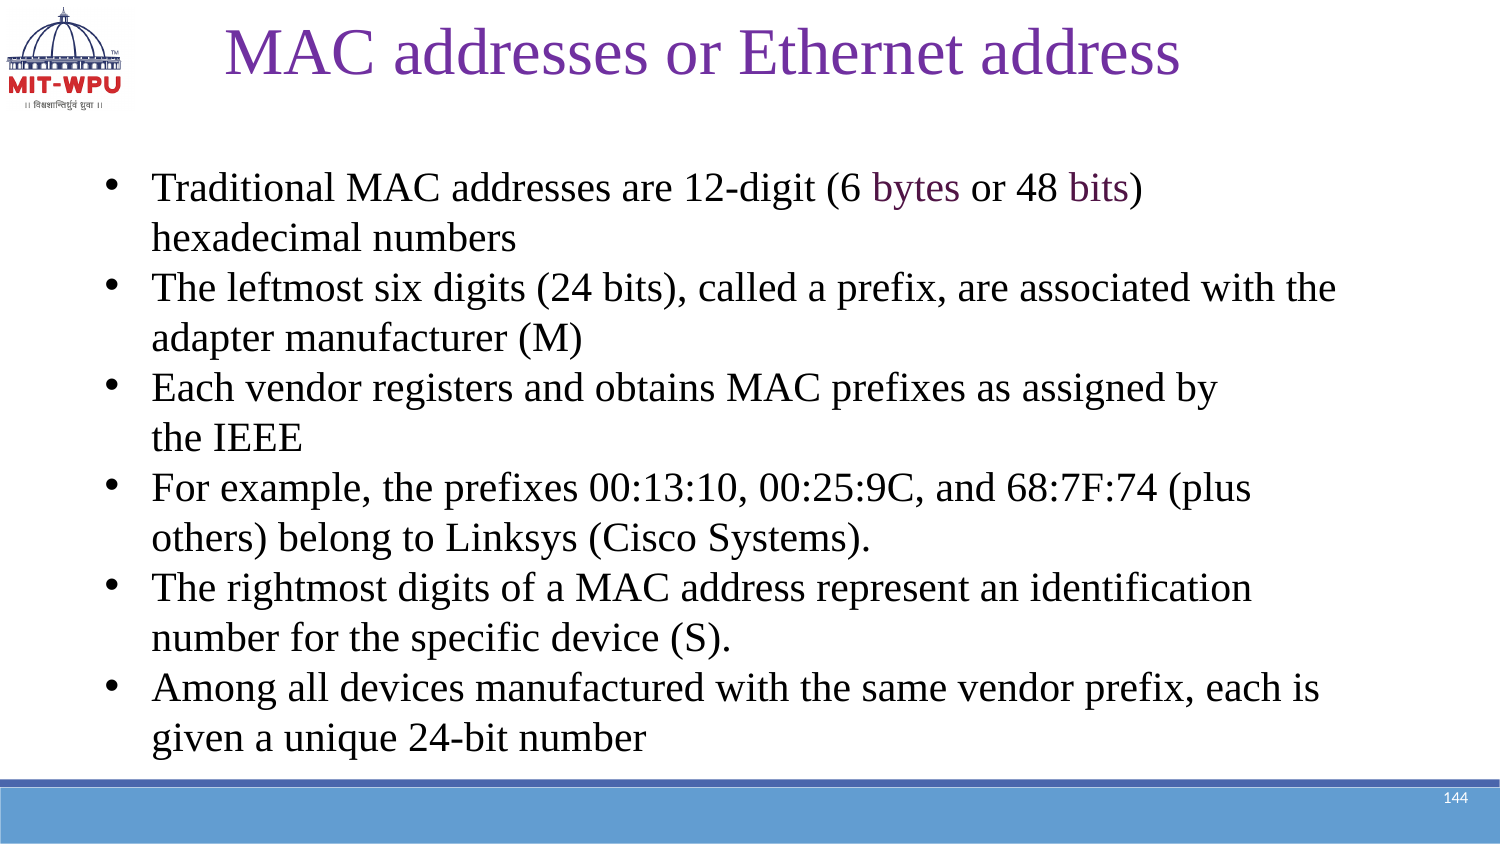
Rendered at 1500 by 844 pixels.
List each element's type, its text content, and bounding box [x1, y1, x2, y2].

text_box MAC addresses or Ethernet address [209, 0, 1500, 130]
text_box Traditional MAC addresses are 12-digit (6 bytes or 48 bits) hexadecimal numbers The leftmost six digits (24 bits), called a prefix, are associated with the adapter manufacturer (M) Each vendor registers and obtains MAC prefixes as assigned by the IEEE For example, the prefixes 00:13:10, 00:25:9C, and 68:7F:74 (plus others) belong to Linksys (Cisco Systems). The rightmost digits of a MAC address represent an identification number for the specific device (S). Among all devices manufactured with the same vendor prefix, each is given a unique 24-bit number [89, 152, 1361, 768]
slide_number 144 [1389, 764, 1480, 830]
picture [6, 7, 136, 111]
